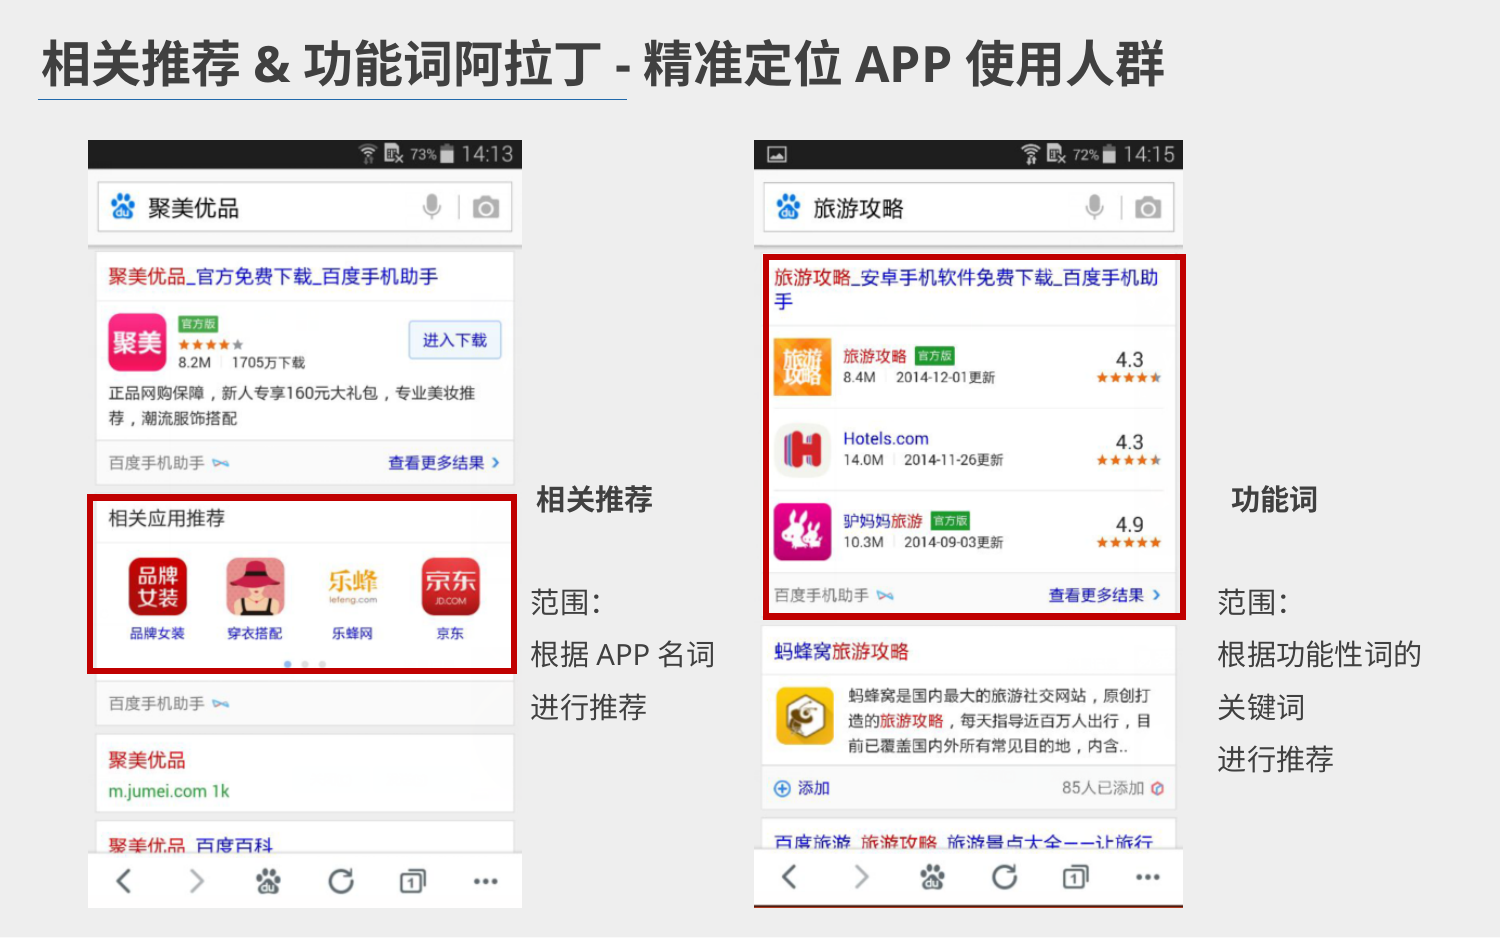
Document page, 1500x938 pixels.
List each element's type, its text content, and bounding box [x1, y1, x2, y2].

text_box 功能词 [1194, 473, 1356, 524]
picture [754, 140, 1183, 908]
text_box 相关推荐 [522, 473, 676, 524]
text_box 相关推荐&功能词阿拉丁-精准定位APP使用人群 [27, 24, 1213, 100]
text_box 范围： 根据功能性词的关键词 进行推荐 [1203, 559, 1463, 784]
text_box 范围： 根据APP名词 进行推荐 [522, 559, 754, 732]
picture [88, 140, 522, 908]
